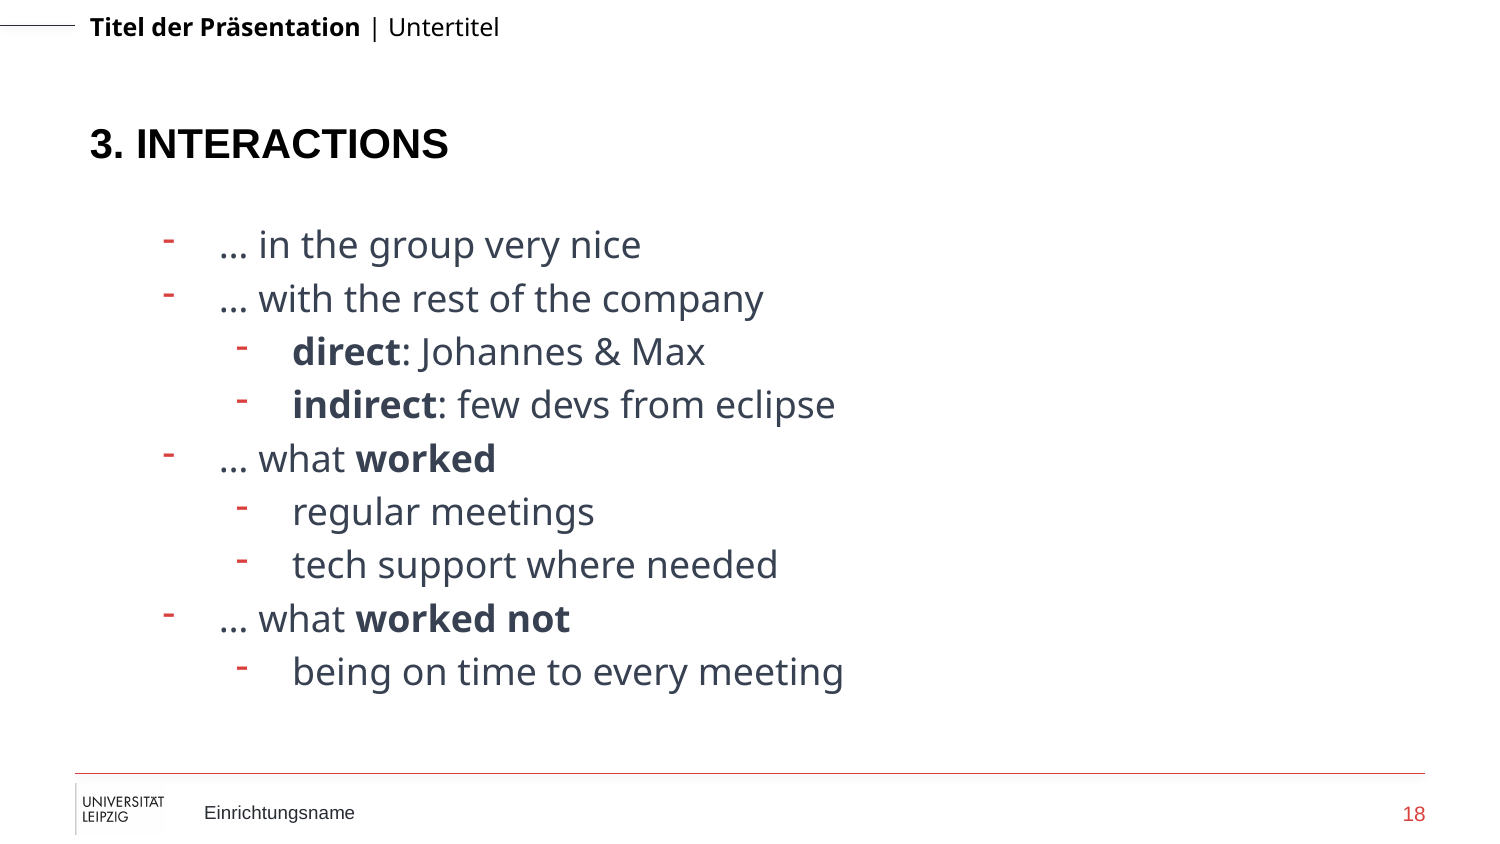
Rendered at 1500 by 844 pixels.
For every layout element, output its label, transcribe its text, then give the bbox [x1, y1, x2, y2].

title 3. INTERACTIONS [75, 50, 1426, 175]
list … in the group very nice … with the rest of the company direct: Johannes & Max indirect: few devs from eclipse … what worked regular meetings tech support where needed … what worked not being on time to every meeting [75, 214, 1425, 805]
picture [75, 805, 165, 836]
slide_number 18 [1303, 800, 1426, 834]
